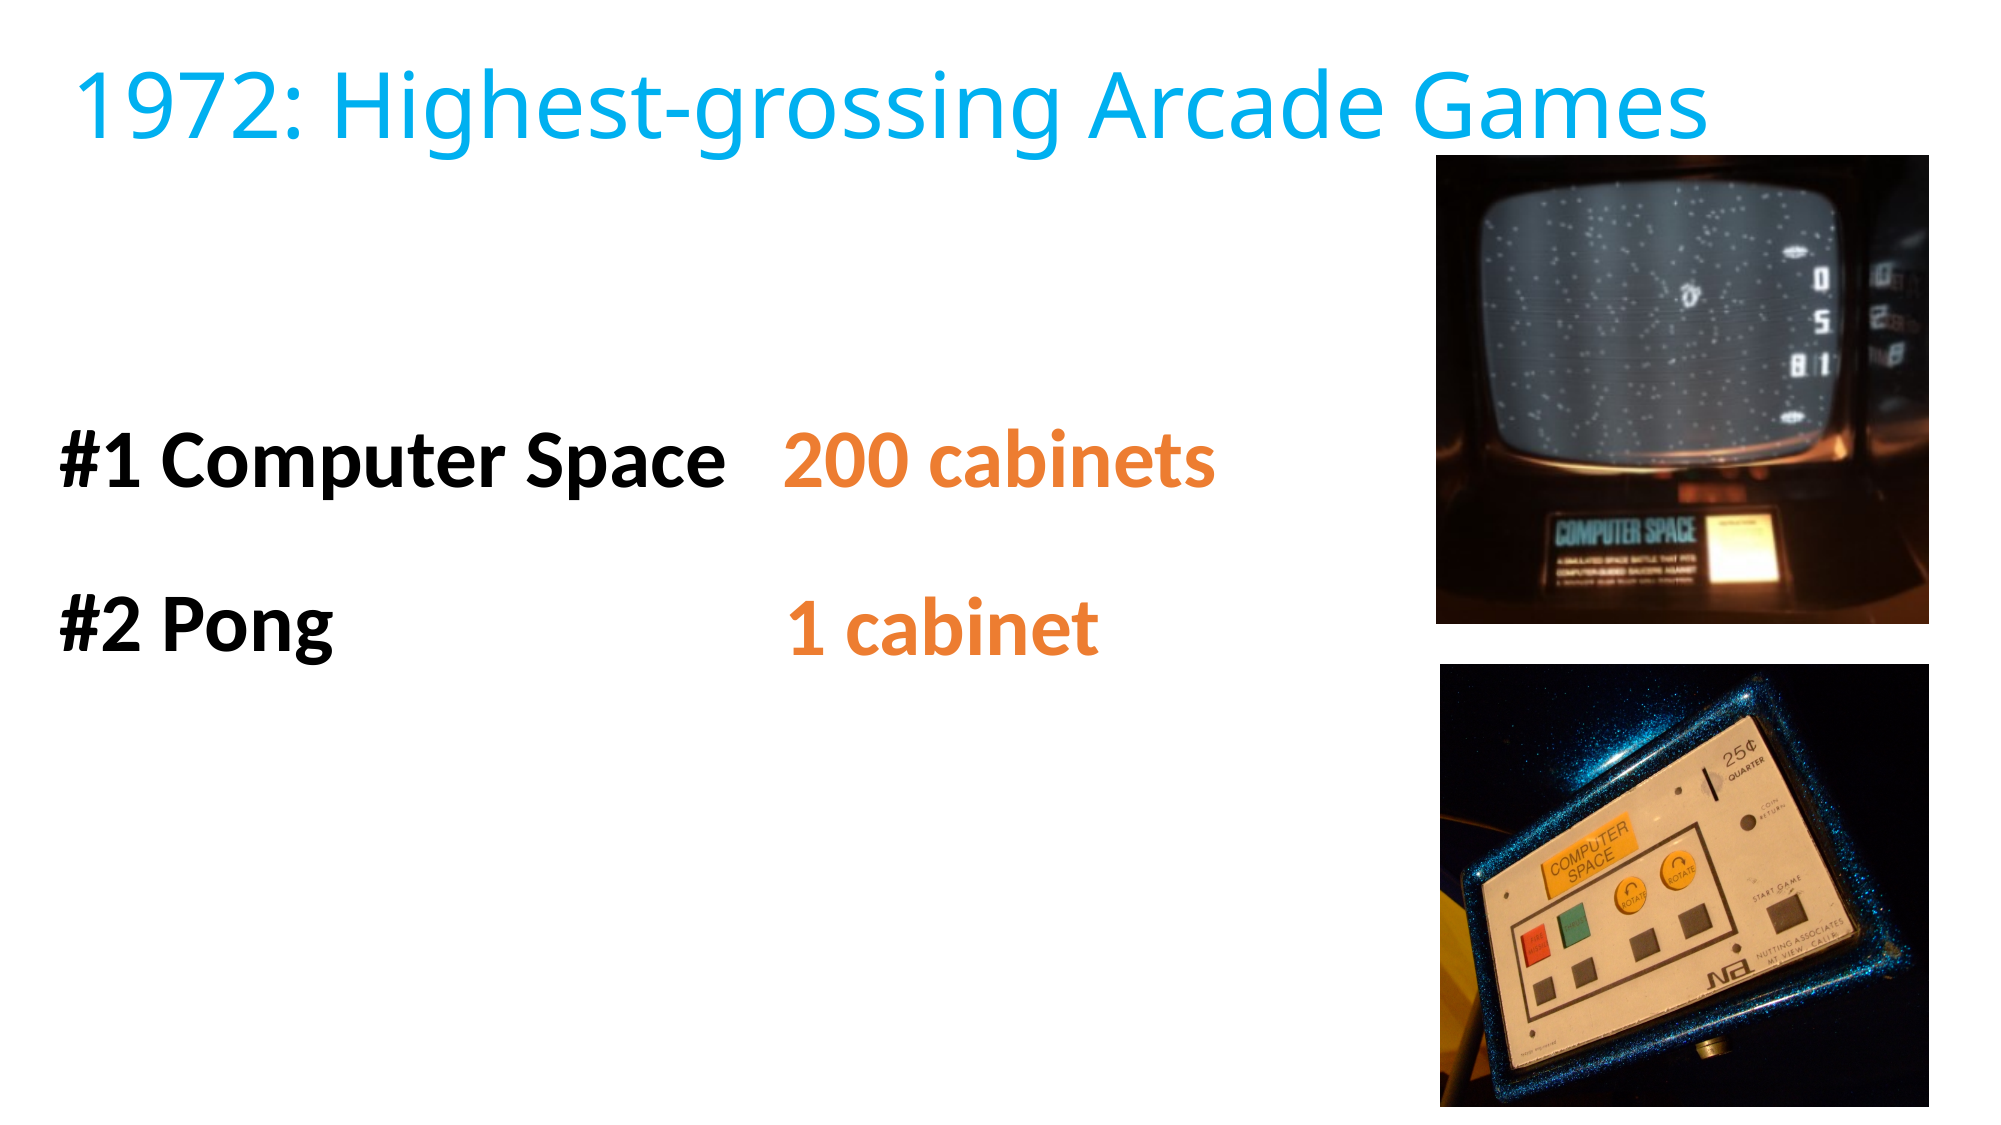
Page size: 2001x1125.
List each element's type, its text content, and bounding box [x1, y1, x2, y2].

text_box 1 cabinet [742, 565, 1143, 680]
text_box #2 Pong [44, 561, 854, 676]
text_box 200 cabinets [756, 396, 1244, 512]
picture [1440, 664, 1929, 1107]
title 1972: Highest-grossing Arcade Games [56, 0, 1782, 218]
picture [1436, 155, 1929, 624]
text_box #1 Computer Space [44, 396, 756, 512]
